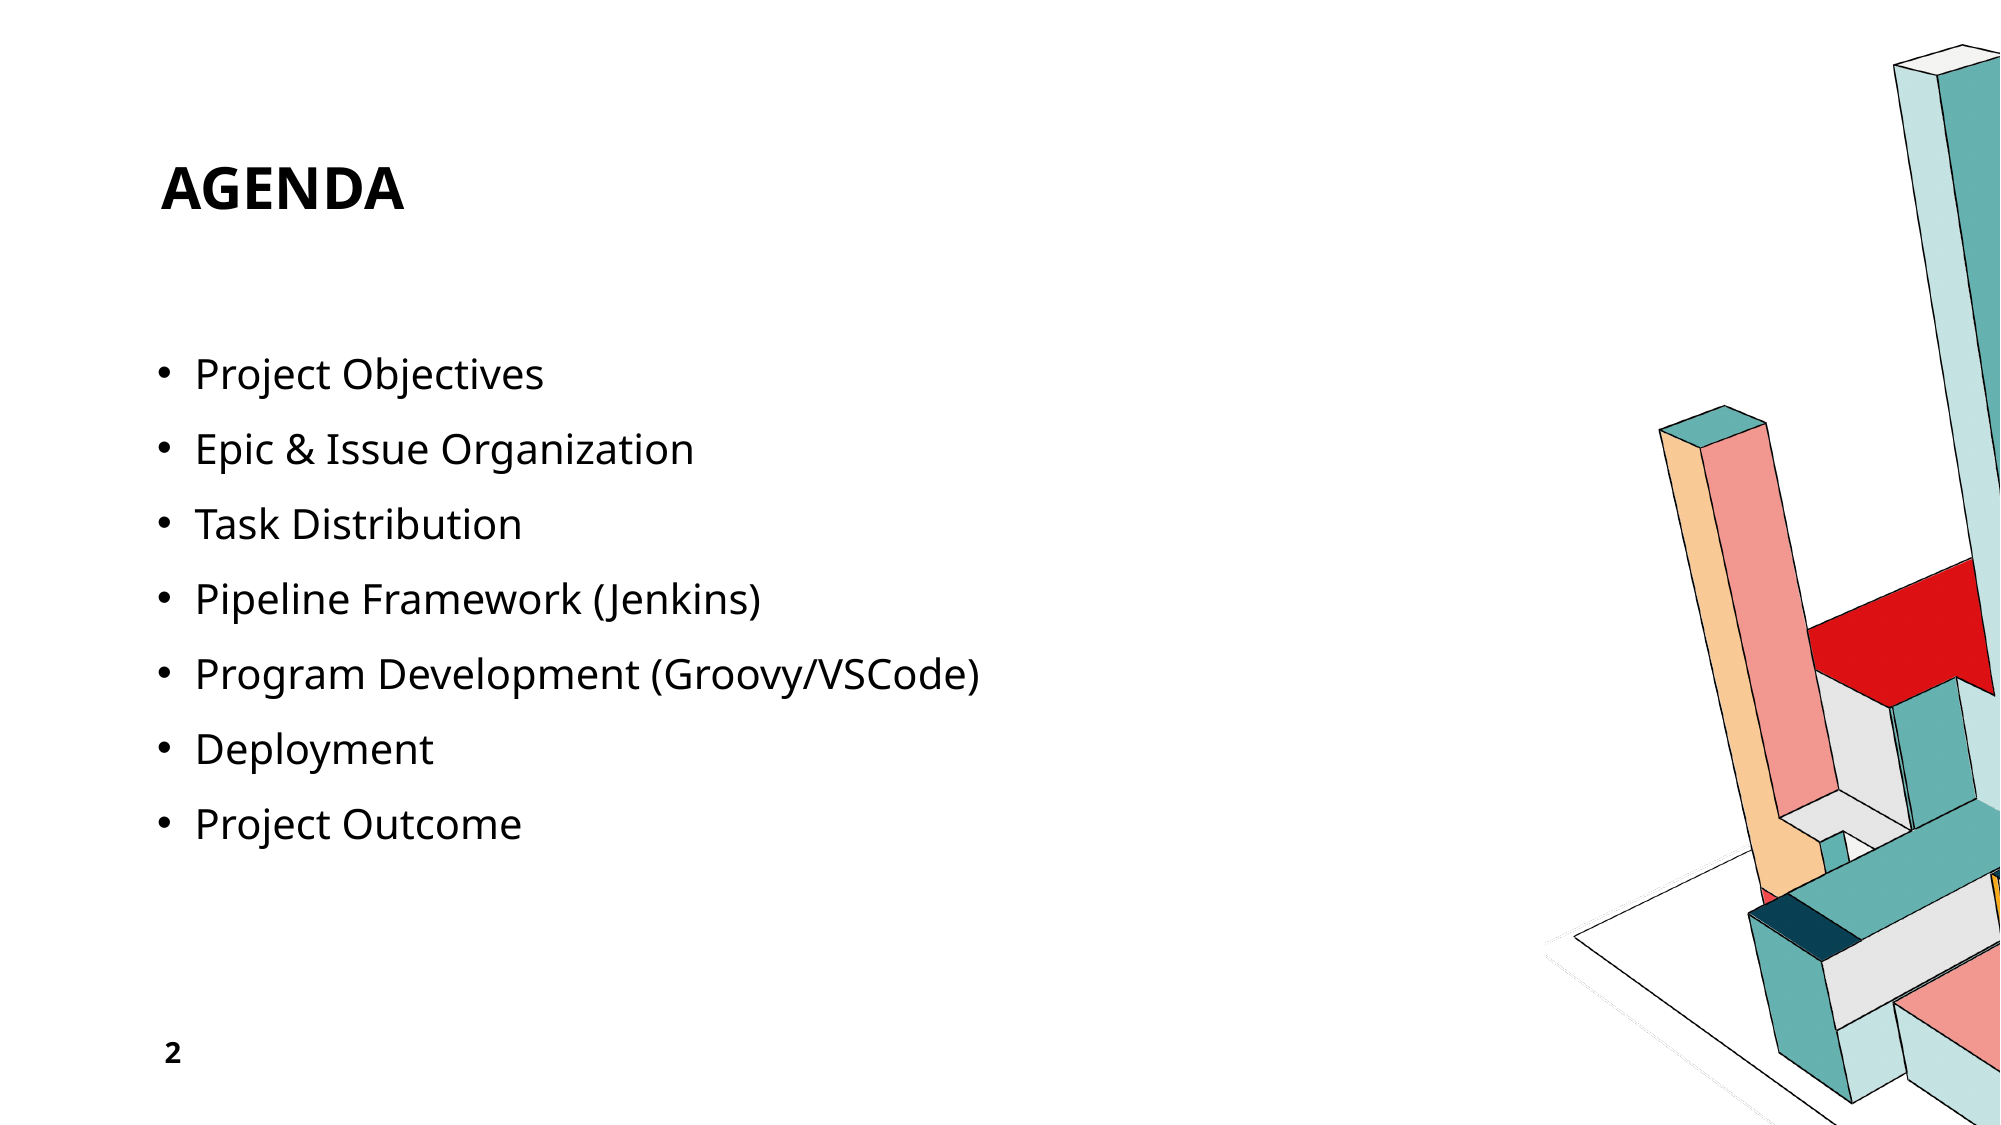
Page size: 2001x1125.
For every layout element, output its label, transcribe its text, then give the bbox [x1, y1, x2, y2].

slide_number 2 [149, 1024, 588, 1085]
list Project Objectives Epic & Issue Organization Task Distribution Pipeline Framework (Jenkins) Program Development (Groovy/VSCode) Deployment Project Outcome [142, 339, 1508, 913]
picture [1544, 43, 2000, 1125]
title Agenda [146, 11, 1508, 230]
